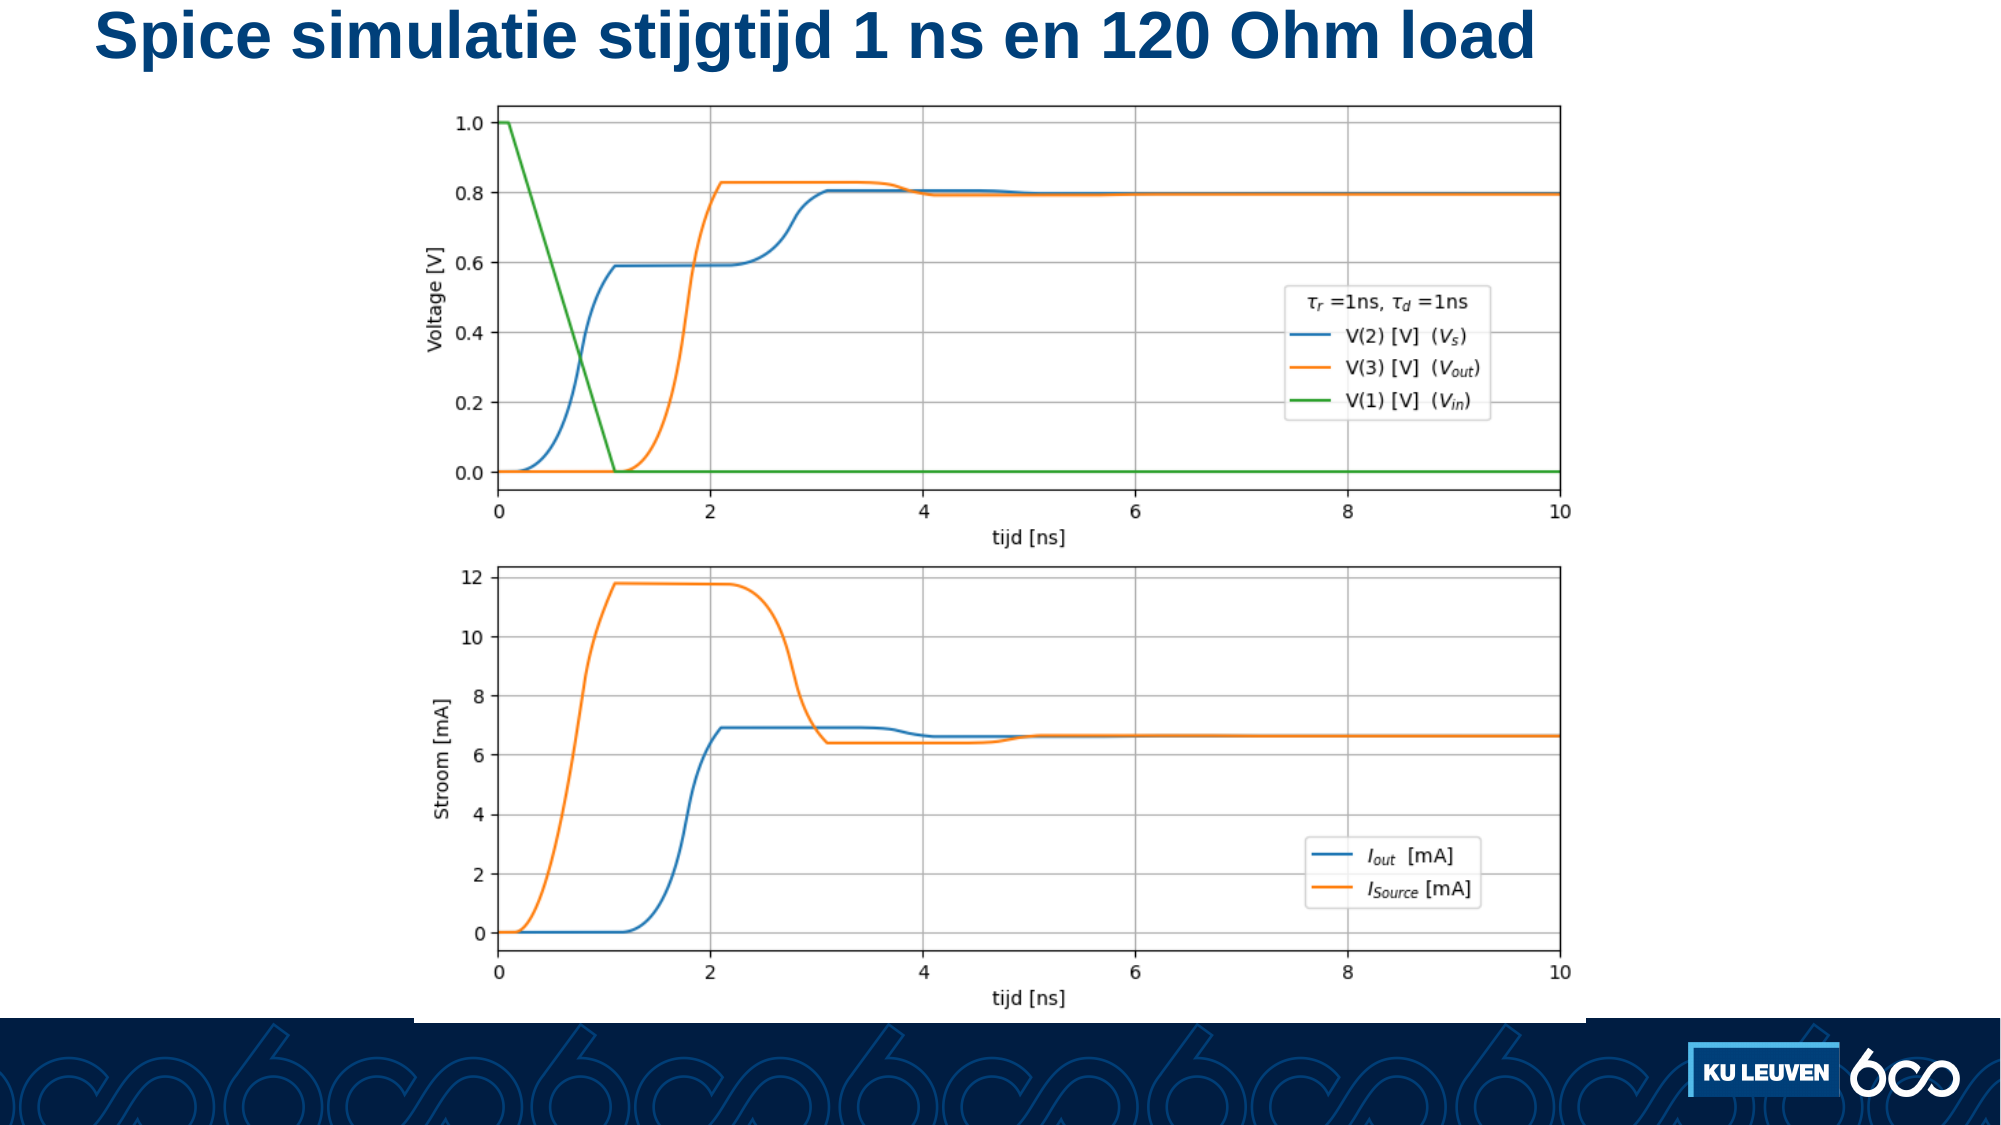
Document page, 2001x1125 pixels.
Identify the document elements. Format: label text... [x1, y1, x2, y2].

title Spice simulatie stijgtijd 1 ns en 120 Ohm load [94, 0, 1906, 108]
picture [0, 92, 2001, 1125]
